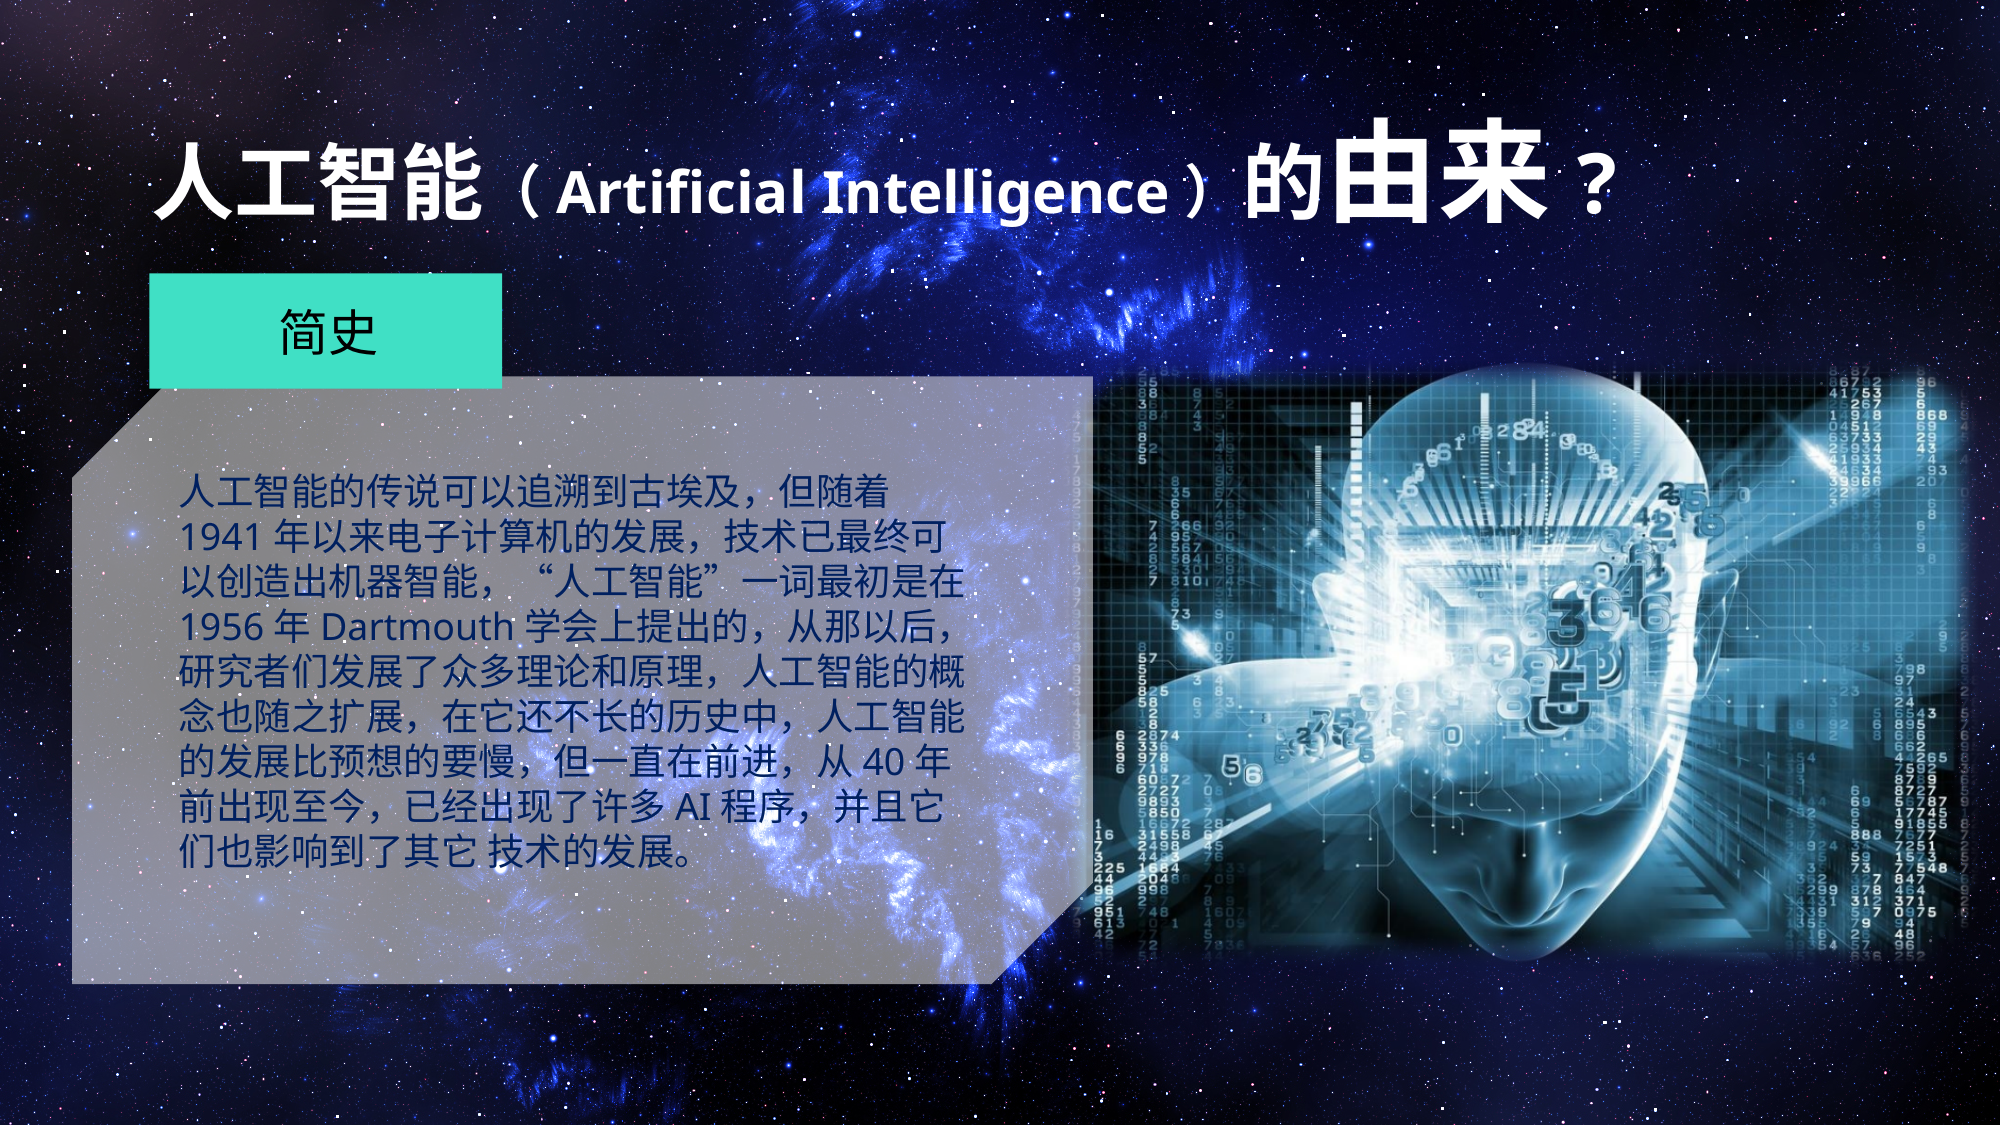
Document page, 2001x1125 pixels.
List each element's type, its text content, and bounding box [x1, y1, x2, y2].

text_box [72, 376, 1093, 985]
text_box 简史 [148, 272, 503, 376]
text_box 人工智能（Artificial Intelligence）的由来? [136, 93, 1733, 244]
picture [0, 0, 2000, 1125]
